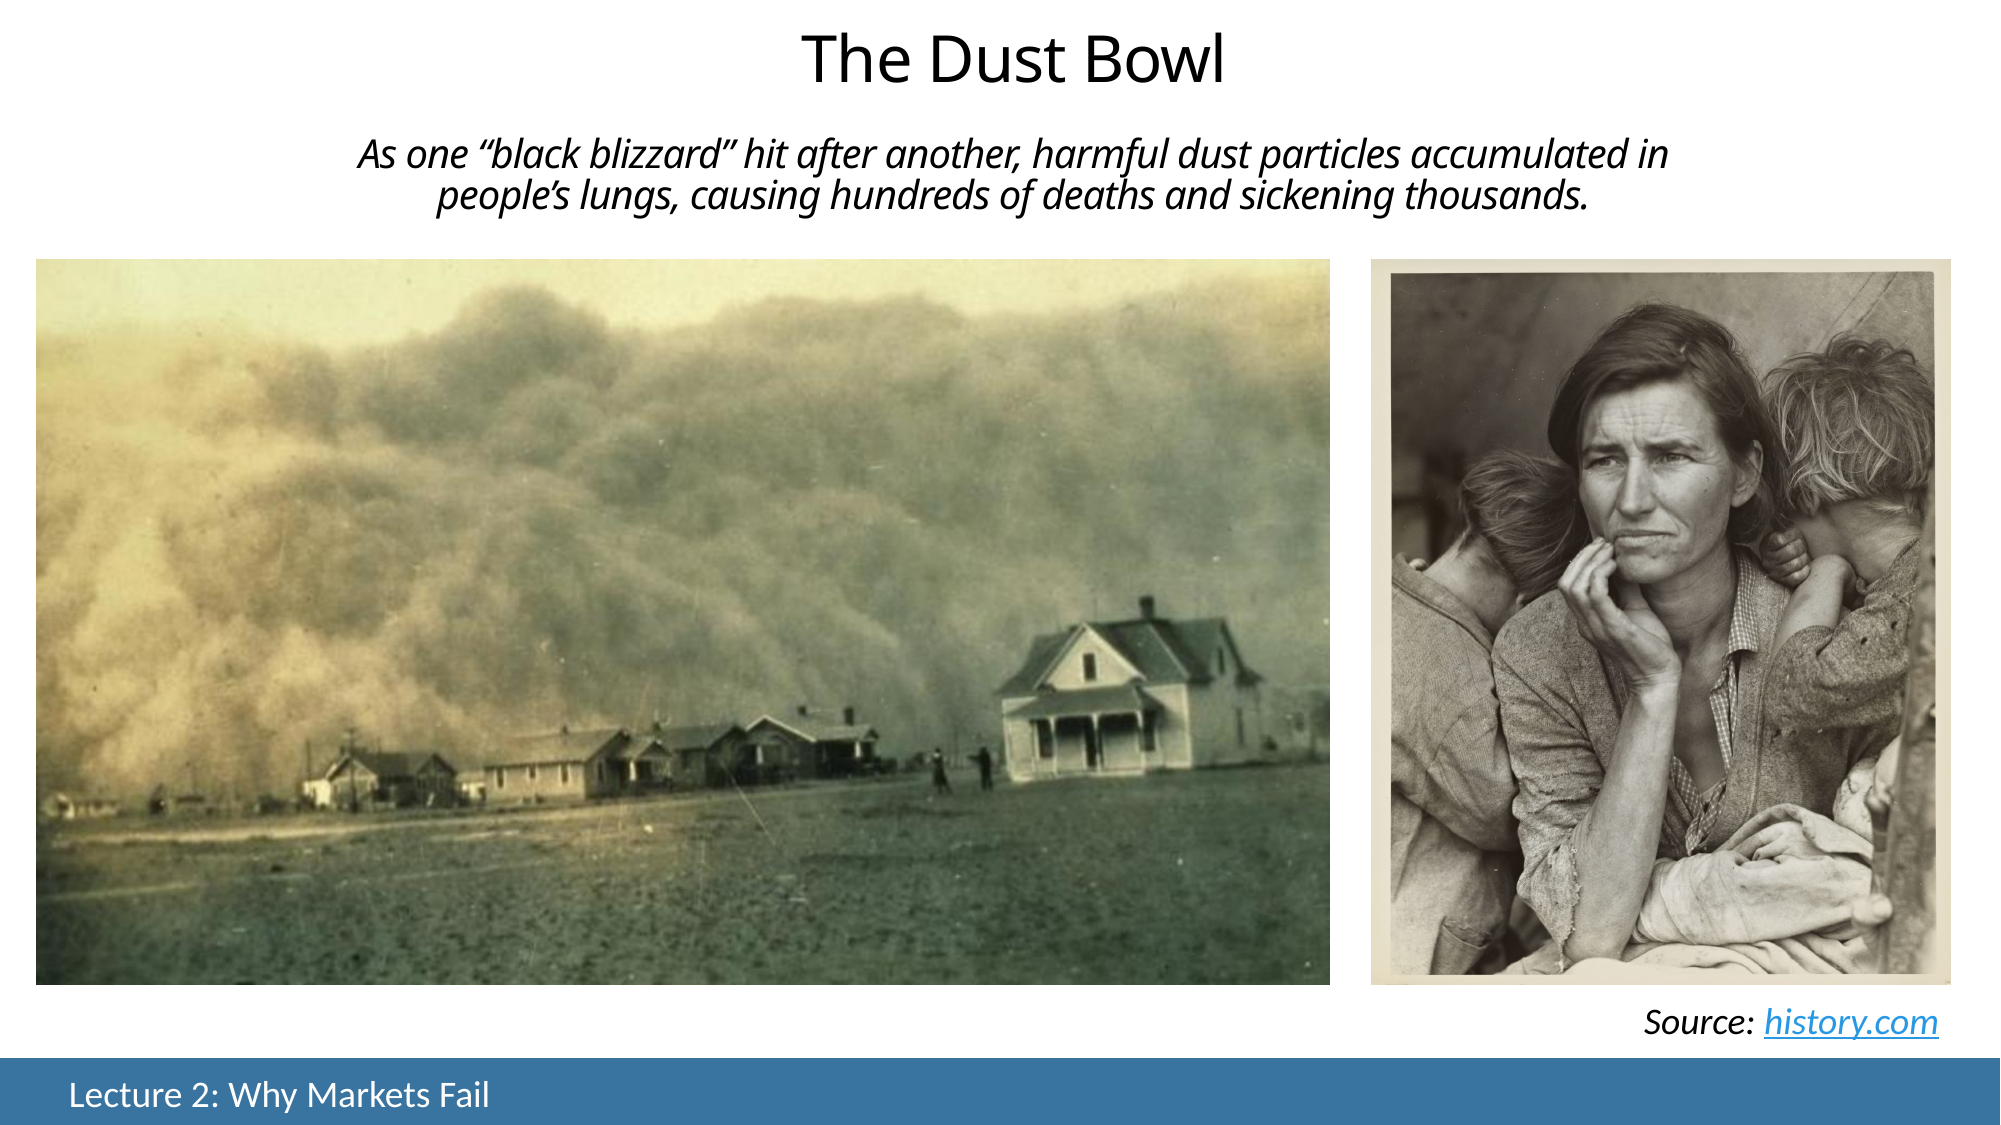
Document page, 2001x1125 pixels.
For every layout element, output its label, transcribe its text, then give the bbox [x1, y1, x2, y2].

text_box The Dust Bowl As one “black blizzard” hit after another, harmful dust particles accumulated in people’s lungs, causing hundreds of deaths and sickening thousands. [273, 18, 1755, 226]
picture [1371, 259, 1951, 985]
text_box Source: history.com [1629, 989, 1974, 1050]
picture [36, 259, 1330, 985]
